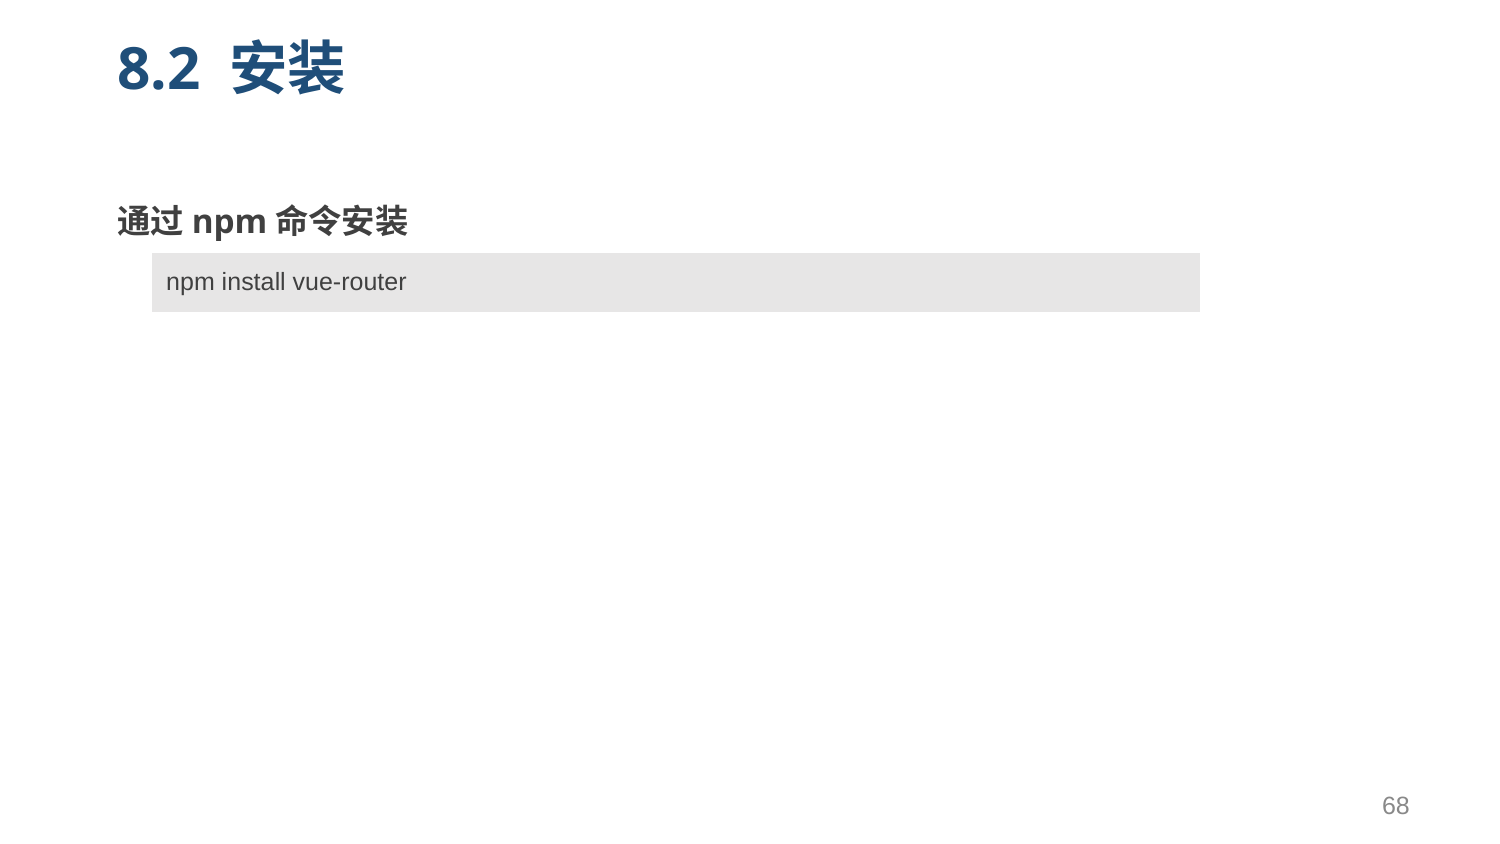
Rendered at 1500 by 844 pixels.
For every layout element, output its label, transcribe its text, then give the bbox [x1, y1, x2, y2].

slide_number 68 [1074, 782, 1425, 827]
title 8.2 安装 [102, 39, 1292, 124]
list 通过npm命令安装 [102, 172, 1388, 696]
table_header npm install vue-router [152, 253, 1200, 312]
